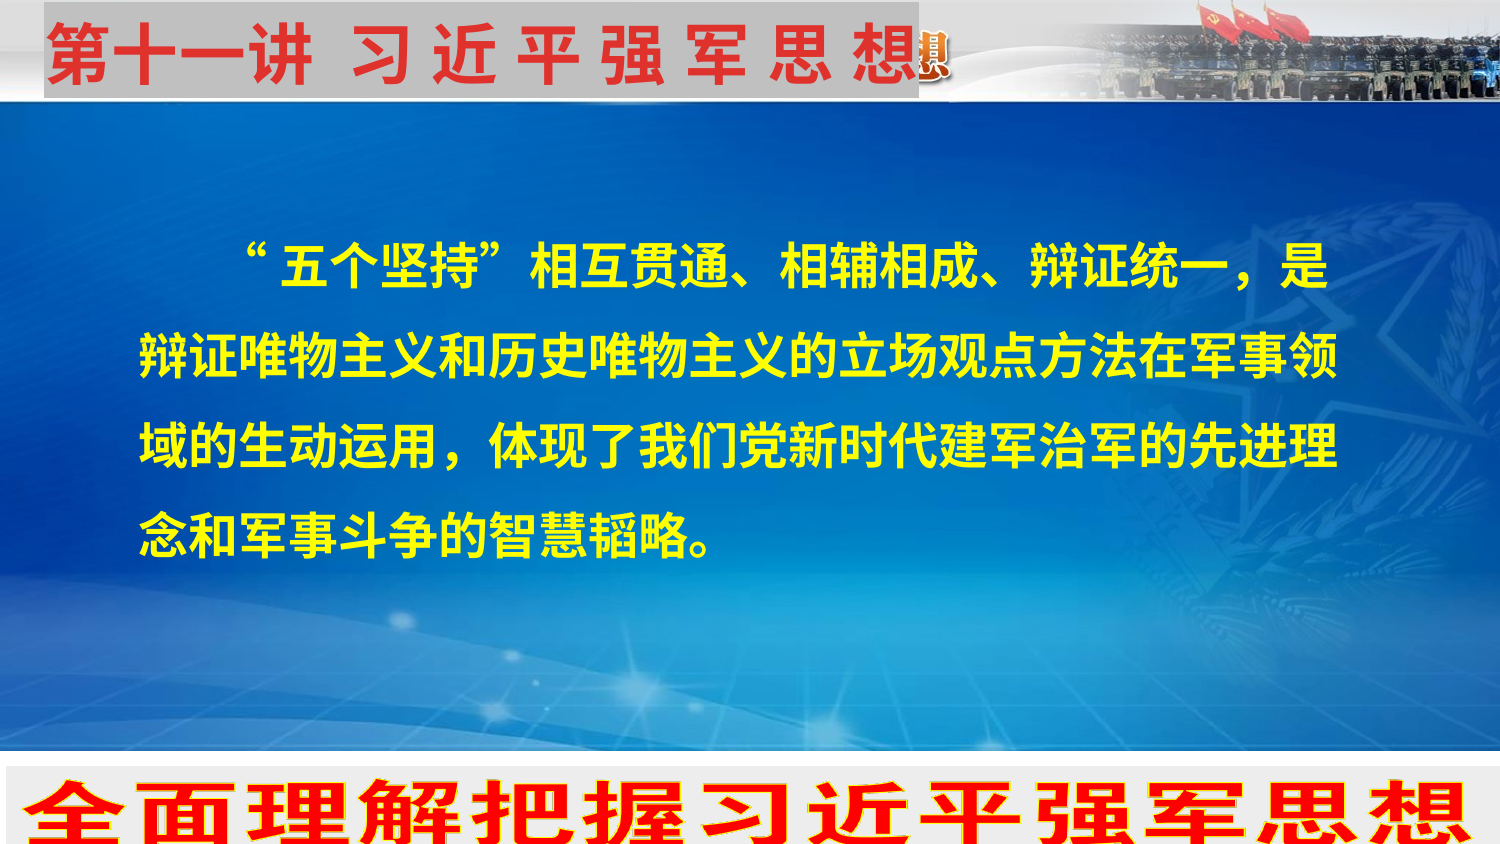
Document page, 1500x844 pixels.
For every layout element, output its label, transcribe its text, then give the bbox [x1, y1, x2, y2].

picture [6, 766, 1500, 844]
text_box “五个坚持”相互贯通、相辅相成、辩证统一，是辩证唯物主义和历史唯物主义的立场观点方法在军事领域的生动运用，体现了我们党新时代建军治军的先进理念和军事斗争的智慧韬略。 [123, 197, 1388, 573]
picture [0, 0, 1500, 751]
